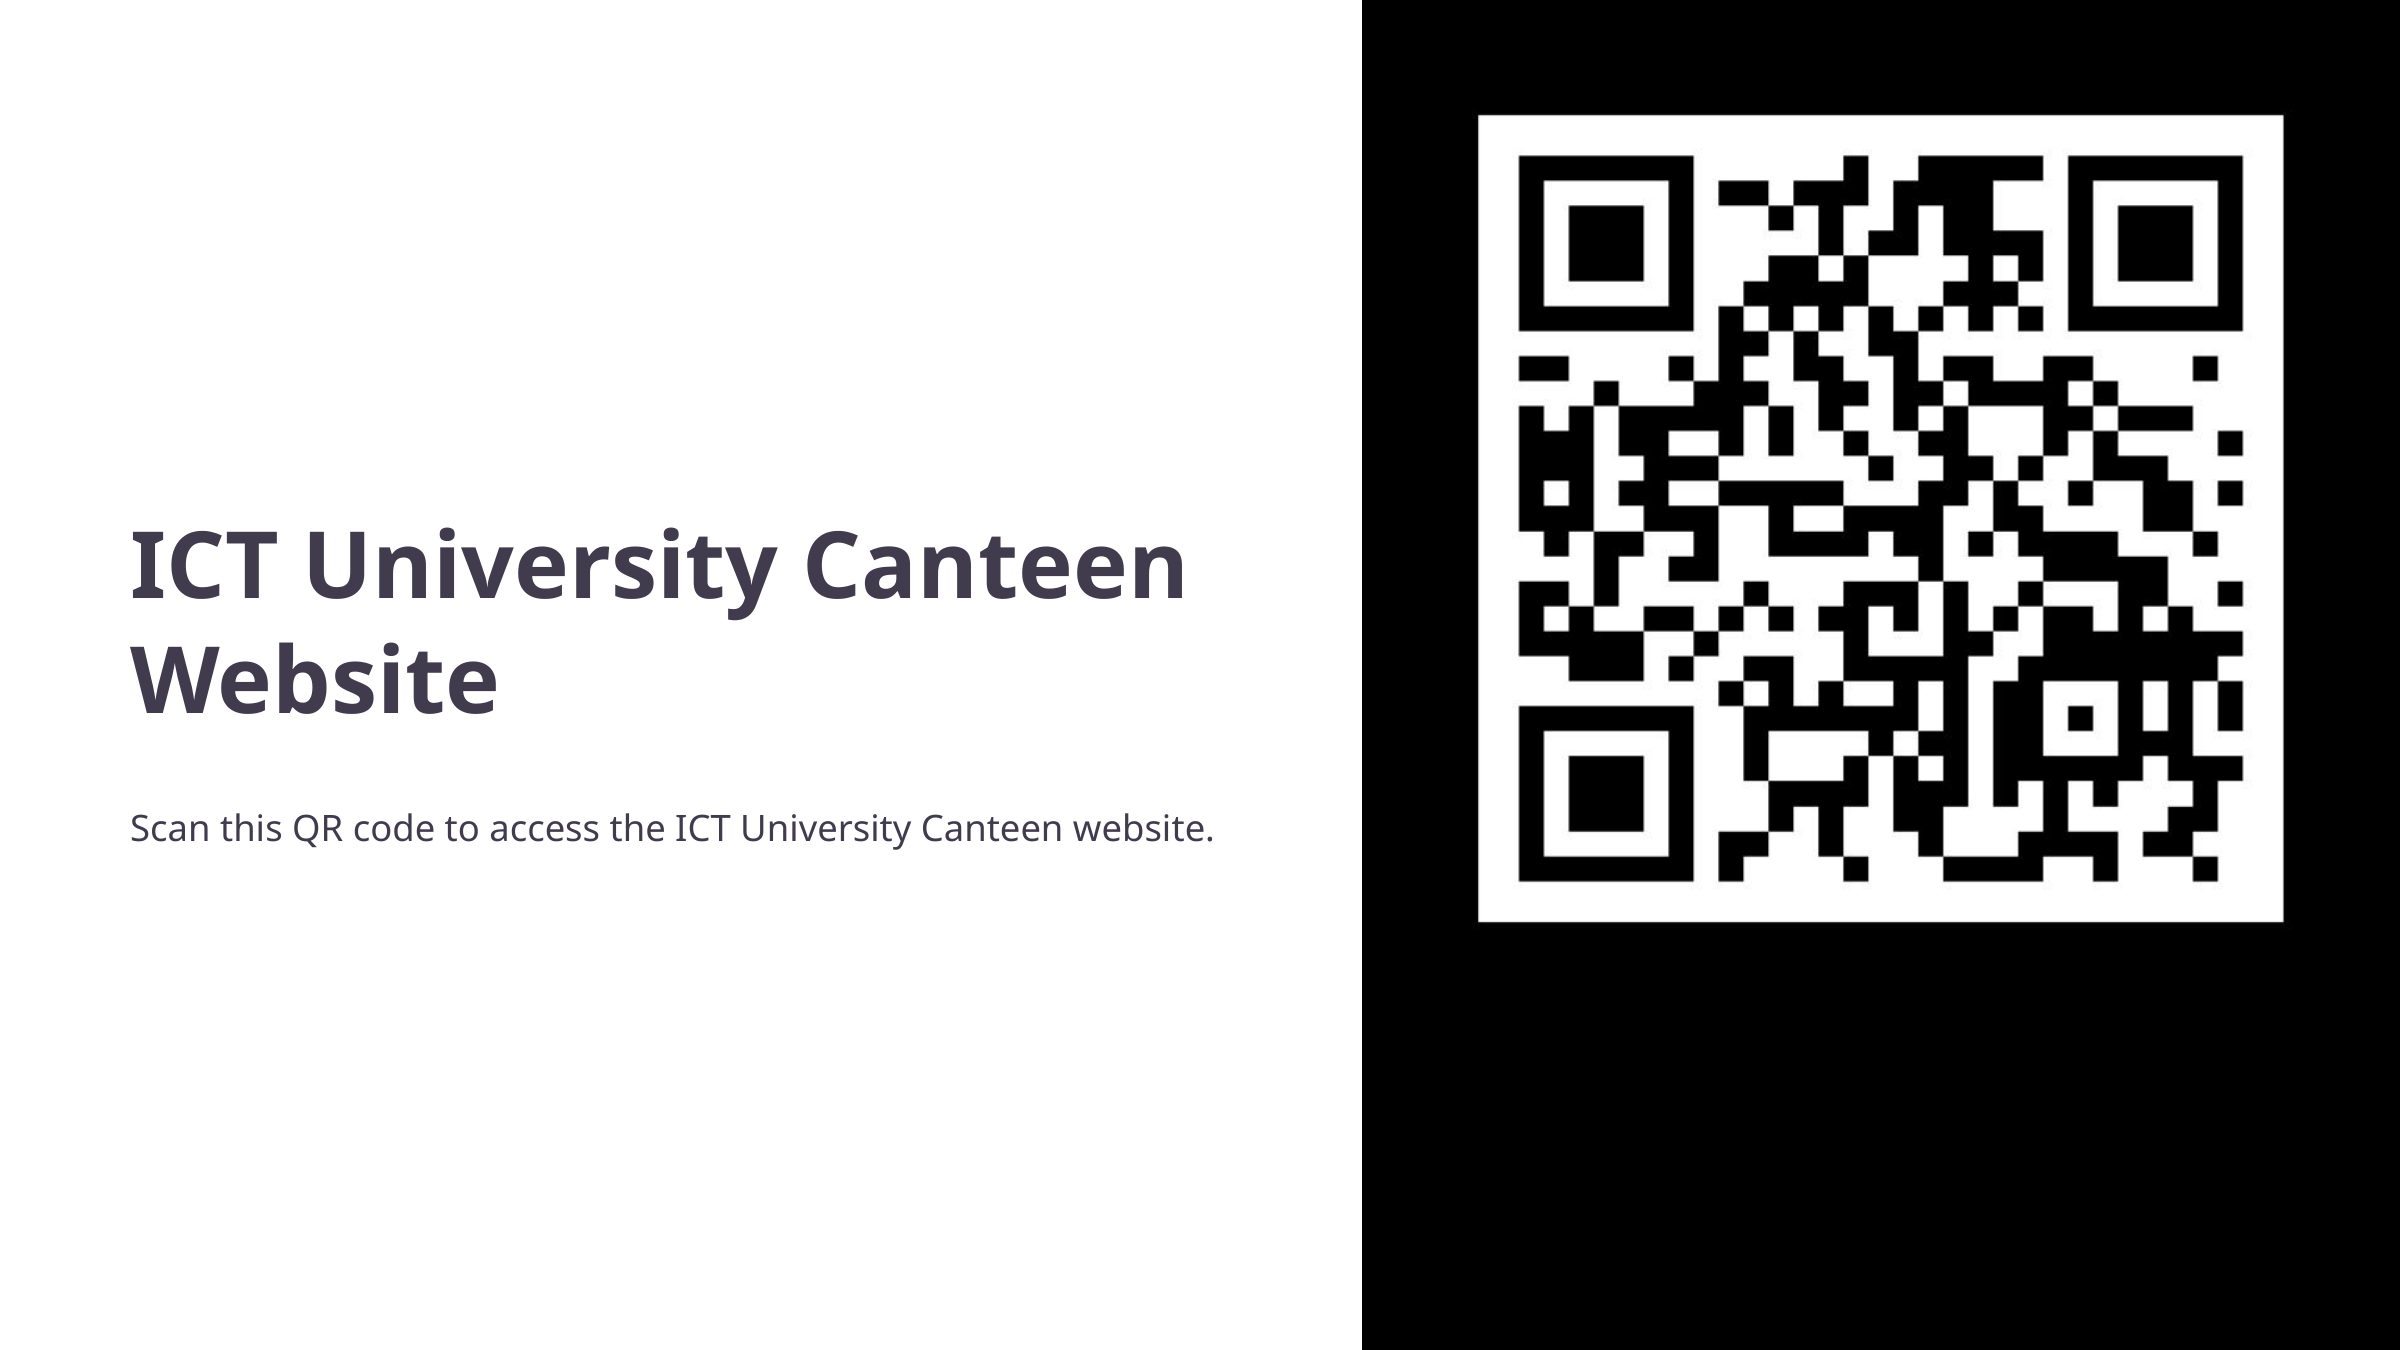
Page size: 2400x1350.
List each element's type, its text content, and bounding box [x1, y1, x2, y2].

text_box Scan this QR code to access the ICT University Canteen website. [130, 789, 1362, 849]
text_box ICT University Canteen Website [130, 501, 1362, 734]
picture [1362, 0, 2400, 1350]
